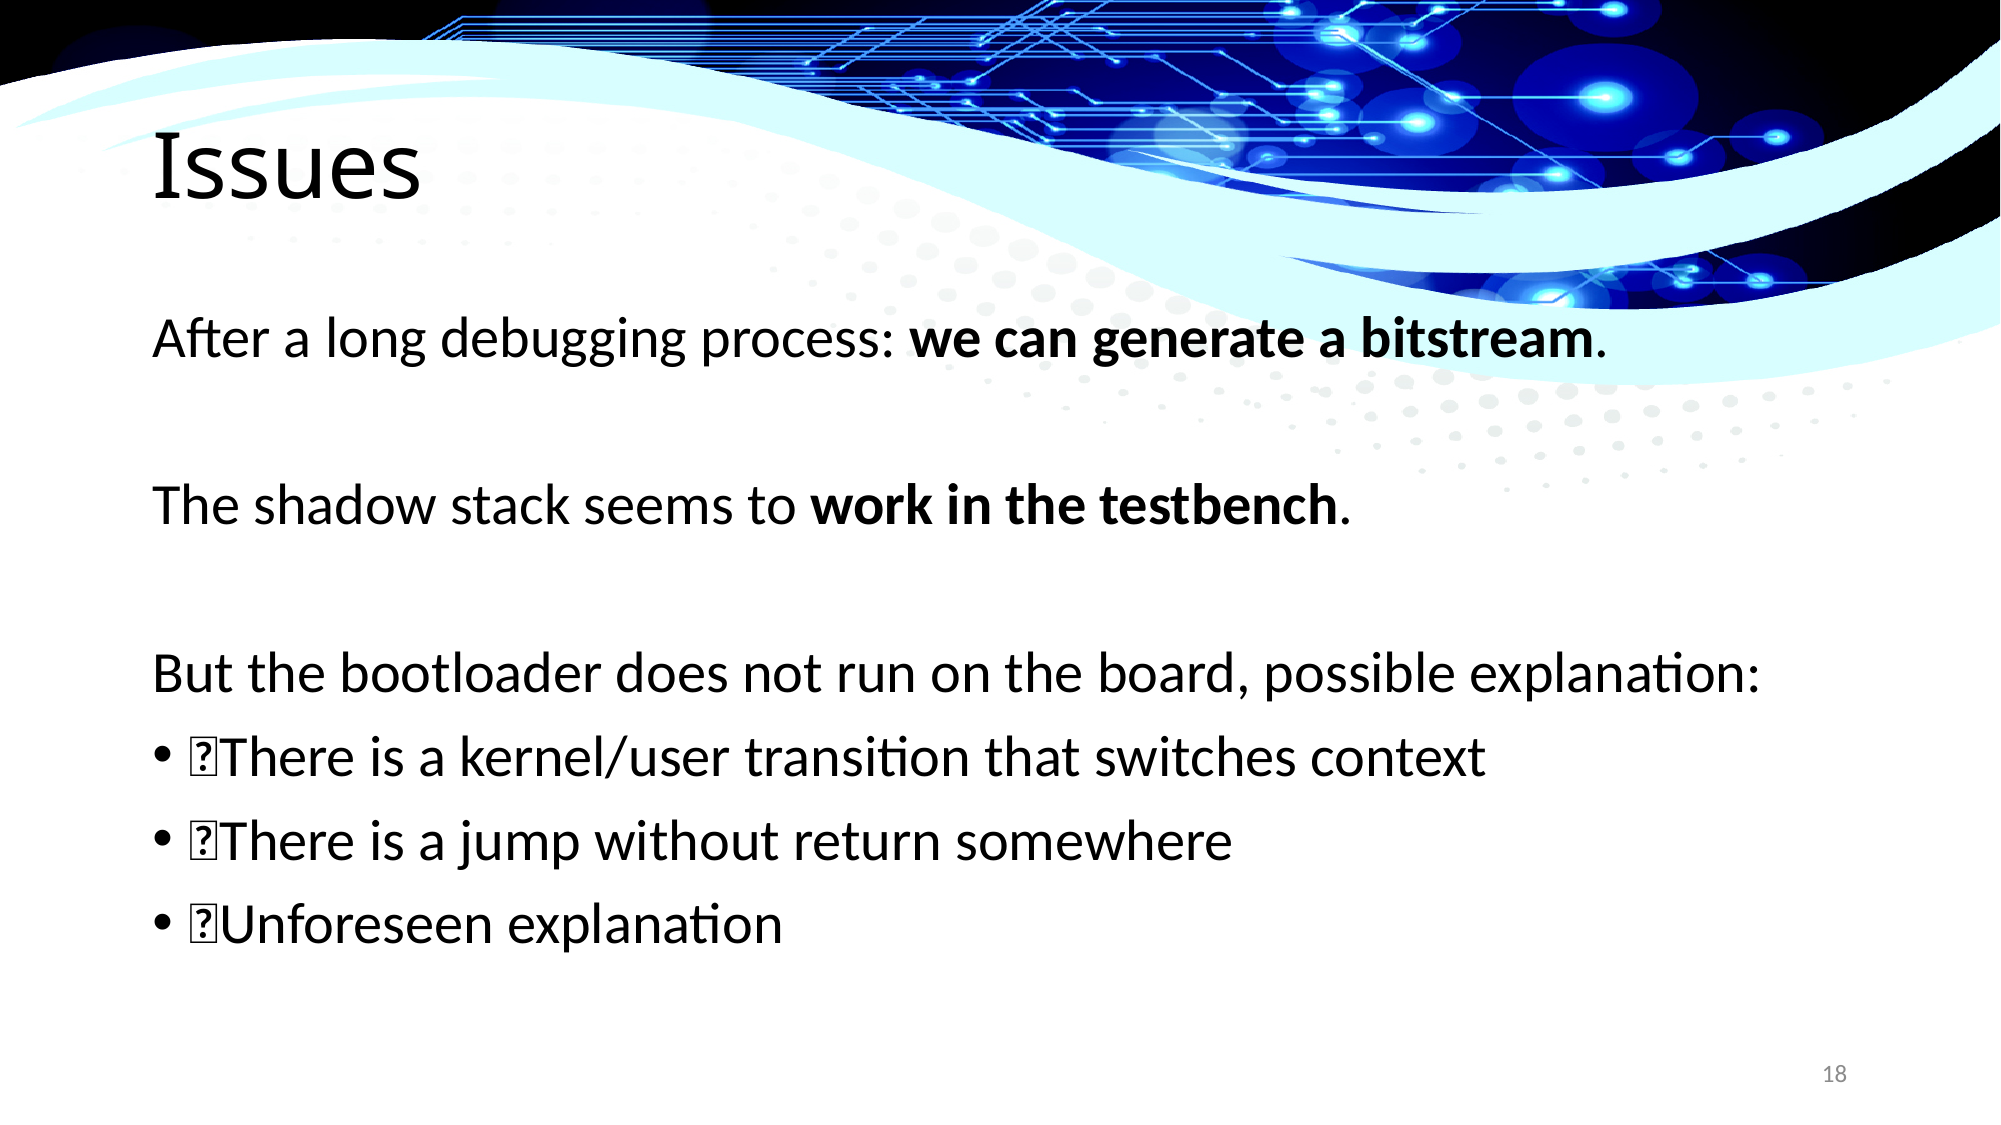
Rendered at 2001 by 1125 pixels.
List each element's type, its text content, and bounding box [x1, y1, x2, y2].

picture [0, 0, 2001, 1125]
slide_number 18 [1412, 1042, 1863, 1103]
list After a long debugging process: we can generate a bitstream. The shadow stack seems to work in the testbench. But the bootloader does not run on the board, possible explanation: 👥There is a kernel/user transition that switches context 🦘There is a jump without return somewhere 🤯Unforeseen explanation [137, 299, 1863, 1014]
title Issues [137, 59, 1863, 278]
